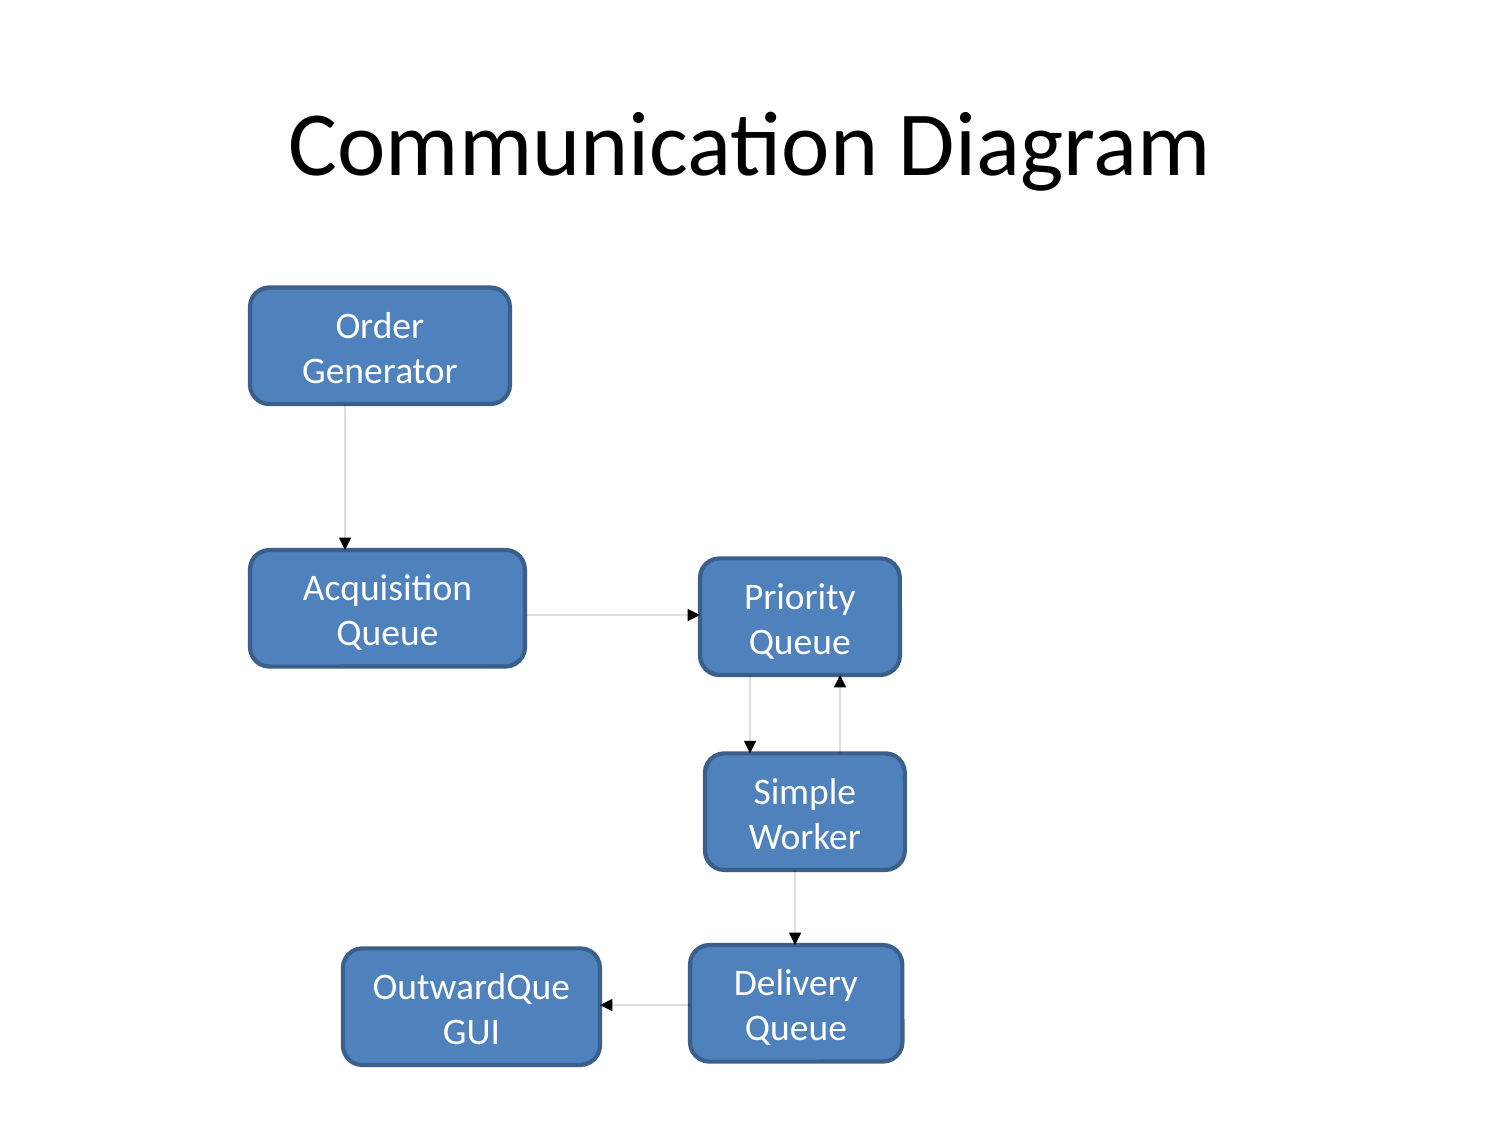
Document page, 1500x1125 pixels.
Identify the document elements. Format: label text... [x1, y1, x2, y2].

text_box Acquisition Queue [249, 549, 526, 667]
text_box Delivery Queue [690, 945, 903, 1062]
text_box [833, 675, 847, 754]
text_box [338, 404, 352, 550]
text_box Priority Queue [699, 558, 900, 676]
text_box OutwardQueGUI [342, 948, 601, 1066]
text_box [524, 608, 701, 622]
text_box [788, 869, 802, 946]
text_box Order Generator [249, 287, 511, 405]
text_box [743, 674, 757, 754]
text_box Communication Diagram [75, 45, 1425, 233]
text_box [600, 998, 691, 1012]
text_box Simple Worker [704, 753, 905, 871]
